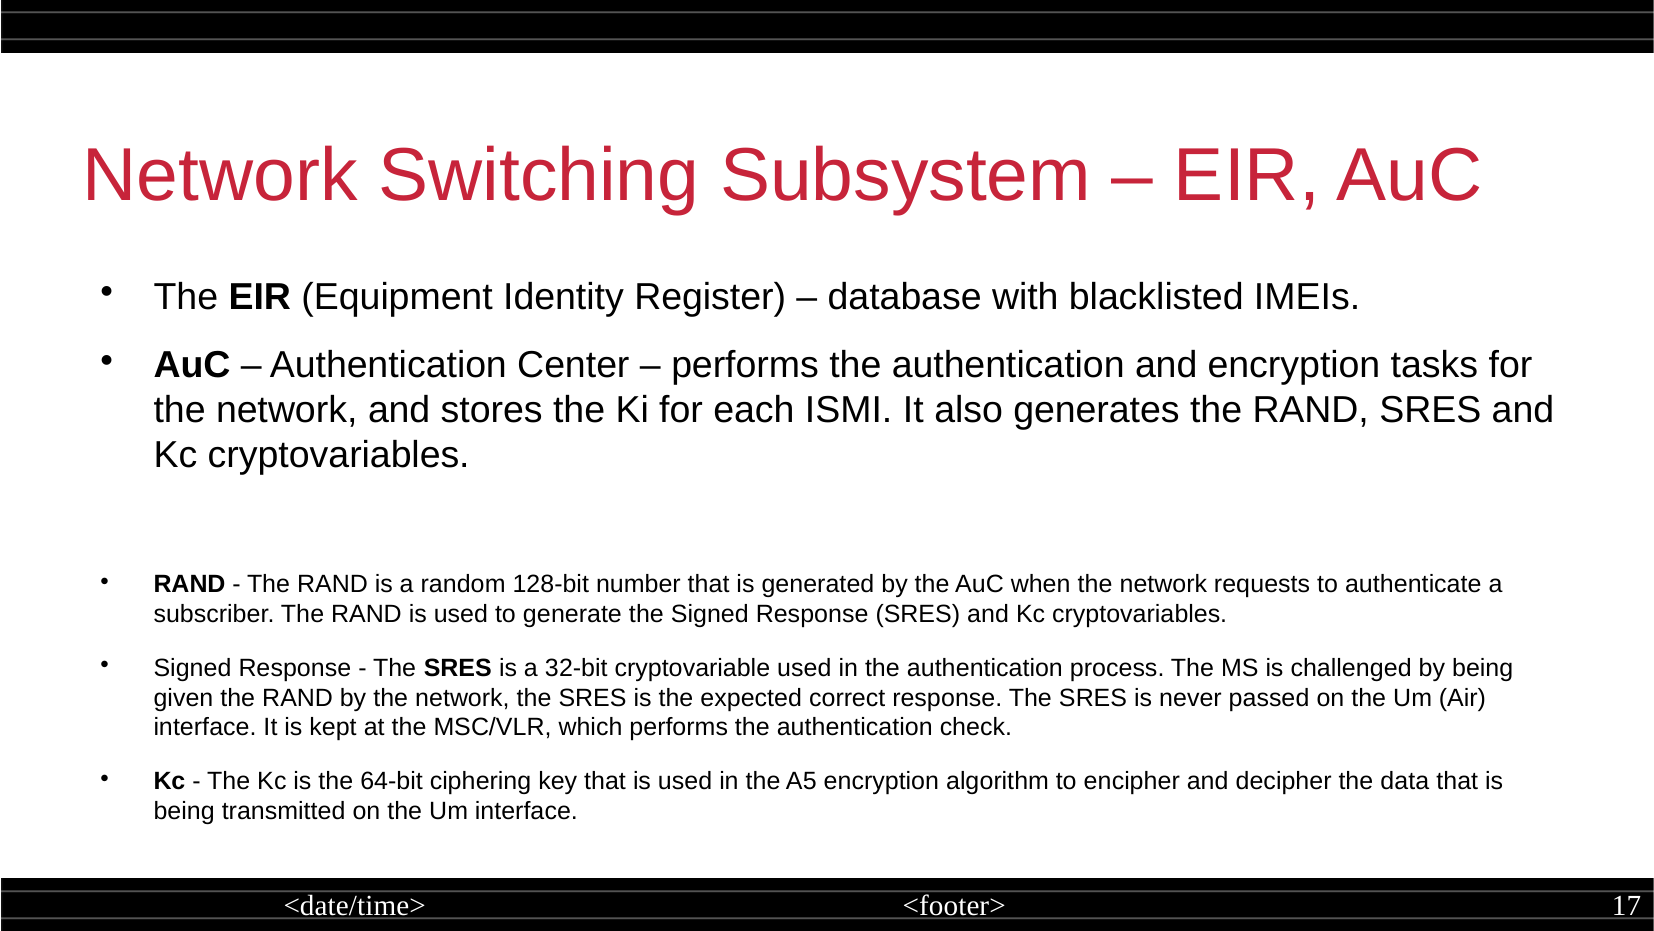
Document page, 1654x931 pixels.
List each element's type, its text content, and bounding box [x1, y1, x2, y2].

picture [1, 0, 1654, 53]
picture [1, 878, 1654, 931]
text_box Network Switching Subsystem – EIR, AuC [82, 92, 1571, 248]
text_box The EIR (Equipment Identity Register) – database with blacklisted IMEIs. AuC – Authentication Center – performs the authentication and encryption tasks for the network, and stores the Ki for each ISMI. It also generates the RAND, SRES and Kc cryptovariables. RAND - The RAND is a random 128-bit number that is generated by the AuC when the network requests to authenticate a subscriber. The RAND is used to generate the Signed Response (SRES) and Kc cryptovariables. Signed Response - The SRES is a 32-bit cryptovariable used in the authentication process. The MS is challenged by being given the RAND by the network, the SRES is the expected correct response. The SRES is never passed on the Um (Air) interface. It is kept at the MSC/VLR, which performs the authentication check. Kc - The Kc is the 64-bit ciphering key that is used in the A5 encryption algorithm to encipher and decipher the data that is being transmitted on the Um interface. [82, 271, 1571, 851]
